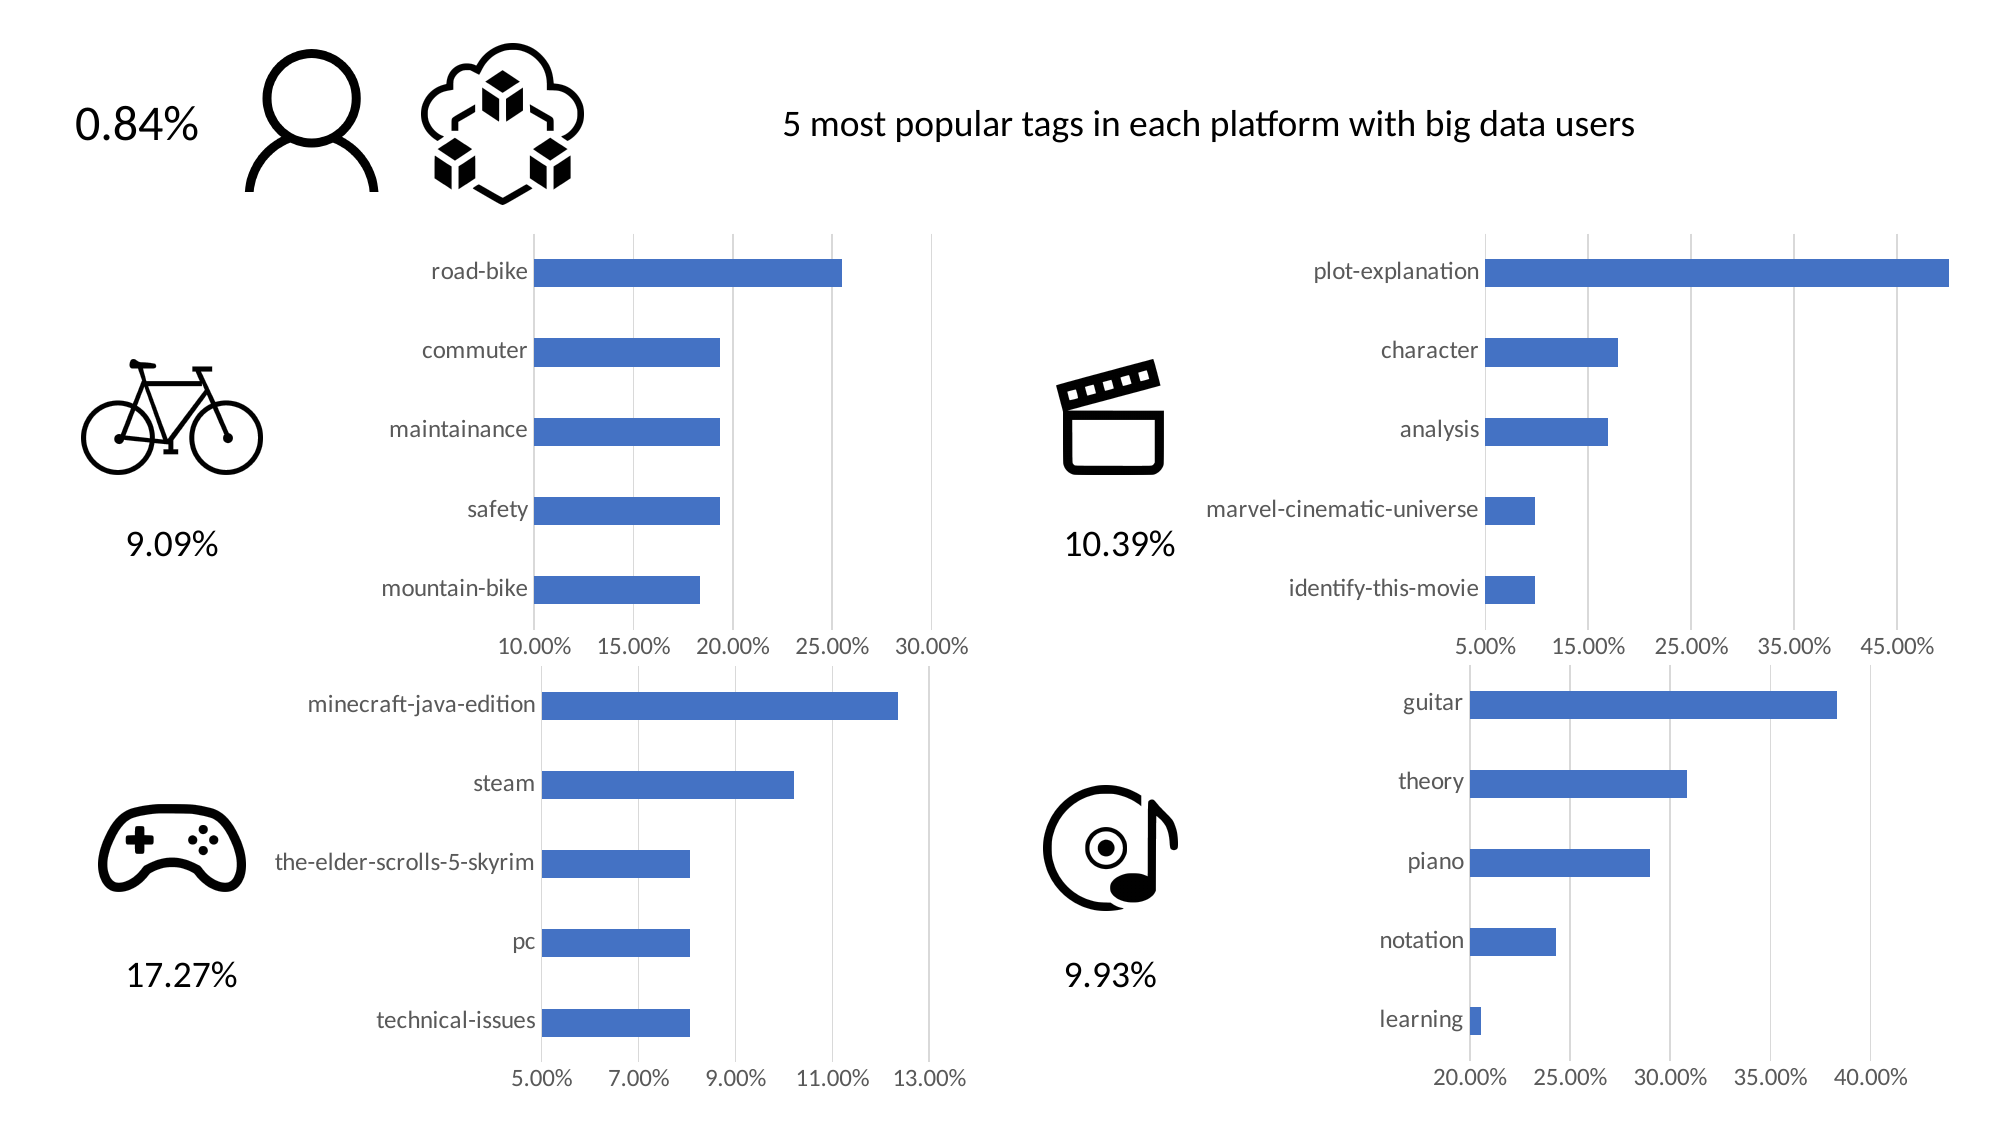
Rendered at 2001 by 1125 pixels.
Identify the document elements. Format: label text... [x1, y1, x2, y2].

text_box 10.39% [1048, 511, 1190, 571]
chart [260, 224, 981, 1103]
picture [1056, 359, 1164, 475]
chart [1190, 224, 1965, 1101]
picture [421, 43, 584, 205]
picture [98, 804, 246, 892]
picture [81, 359, 263, 475]
picture [240, 49, 383, 192]
text_box 17.27% [110, 942, 253, 1002]
text_box 5 most popular tags in each platform with big data users [767, 91, 1652, 152]
text_box 9.93% [1048, 942, 1172, 1002]
text_box 9.09% [110, 511, 234, 571]
picture [1043, 785, 1178, 911]
text_box 0.84% [60, 82, 215, 158]
